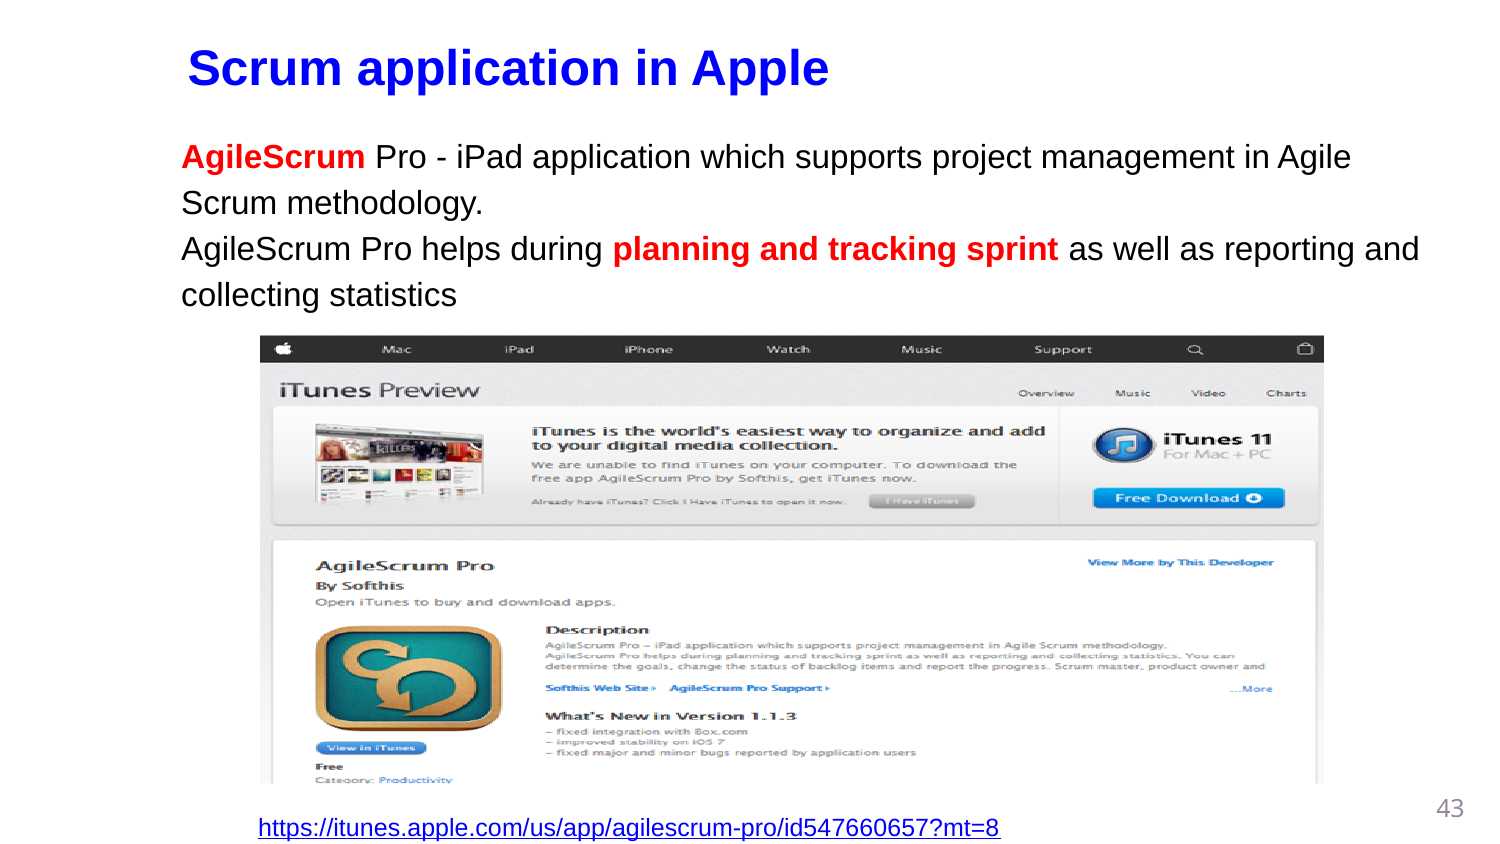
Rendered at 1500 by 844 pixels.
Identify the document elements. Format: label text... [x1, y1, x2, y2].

text_box Scrum application in Apple [172, 27, 894, 109]
text_box AgileScrum Pro - iPad application which supports project management in Agile Scrum methodology. AgileScrum Pro helps during planning and tracking sprint as well as reporting and collecting statistics [166, 114, 1445, 250]
text_box https://itunes.apple.com/us/app/agilescrum-pro/id547660657?mt=8 [243, 791, 1316, 834]
picture [259, 334, 1326, 784]
